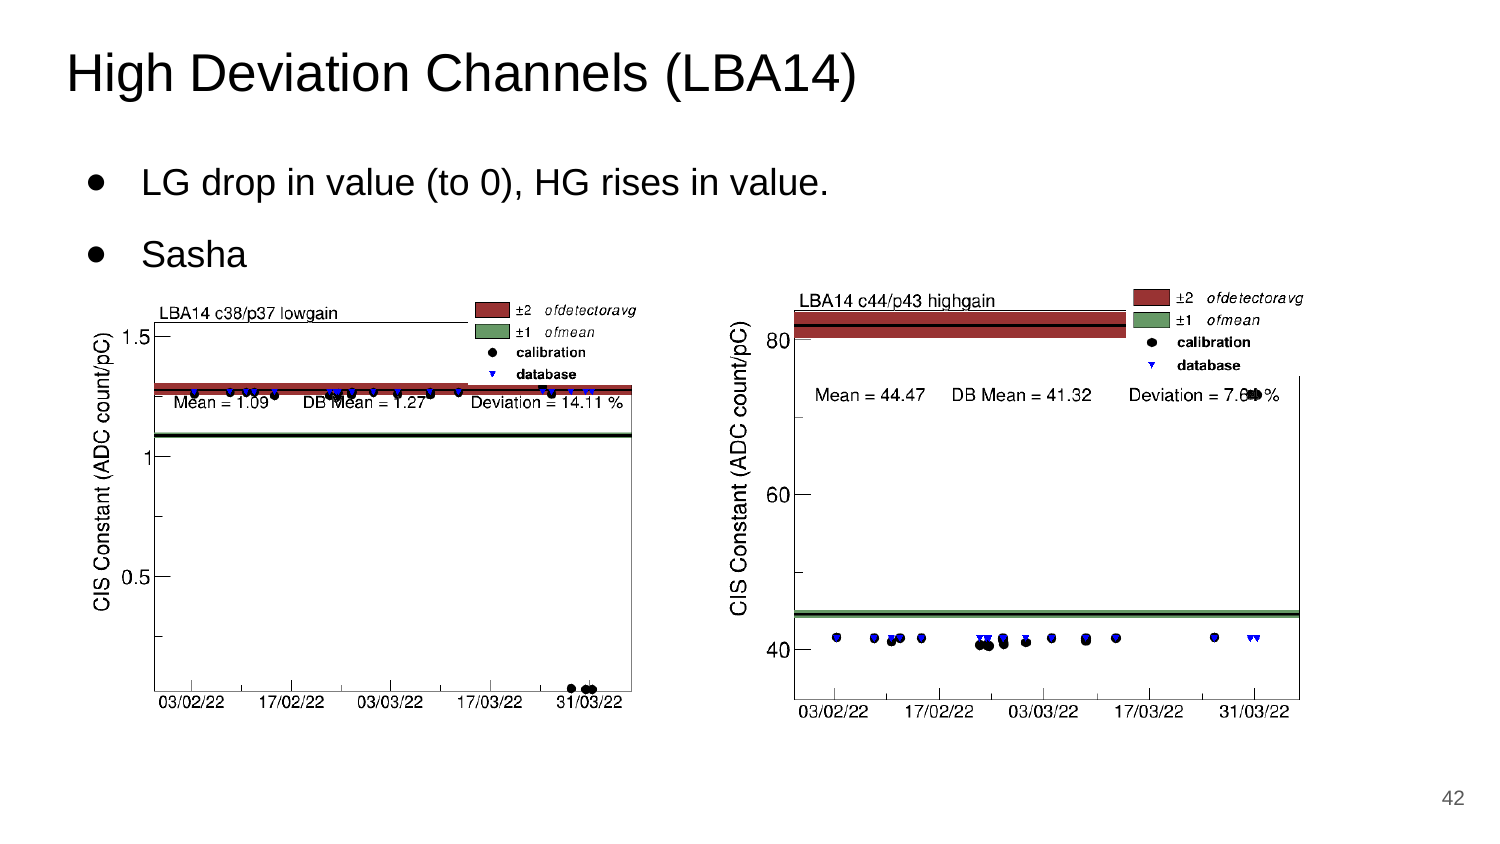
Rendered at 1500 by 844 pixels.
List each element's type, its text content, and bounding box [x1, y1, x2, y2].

list LG drop in value (to 0), HG rises in value. Sasha [51, 135, 1449, 697]
picture [50, 286, 1367, 779]
title High Deviation Channels (LBA14) [51, 23, 1449, 118]
slide_number ‹#› [1389, 764, 1480, 830]
